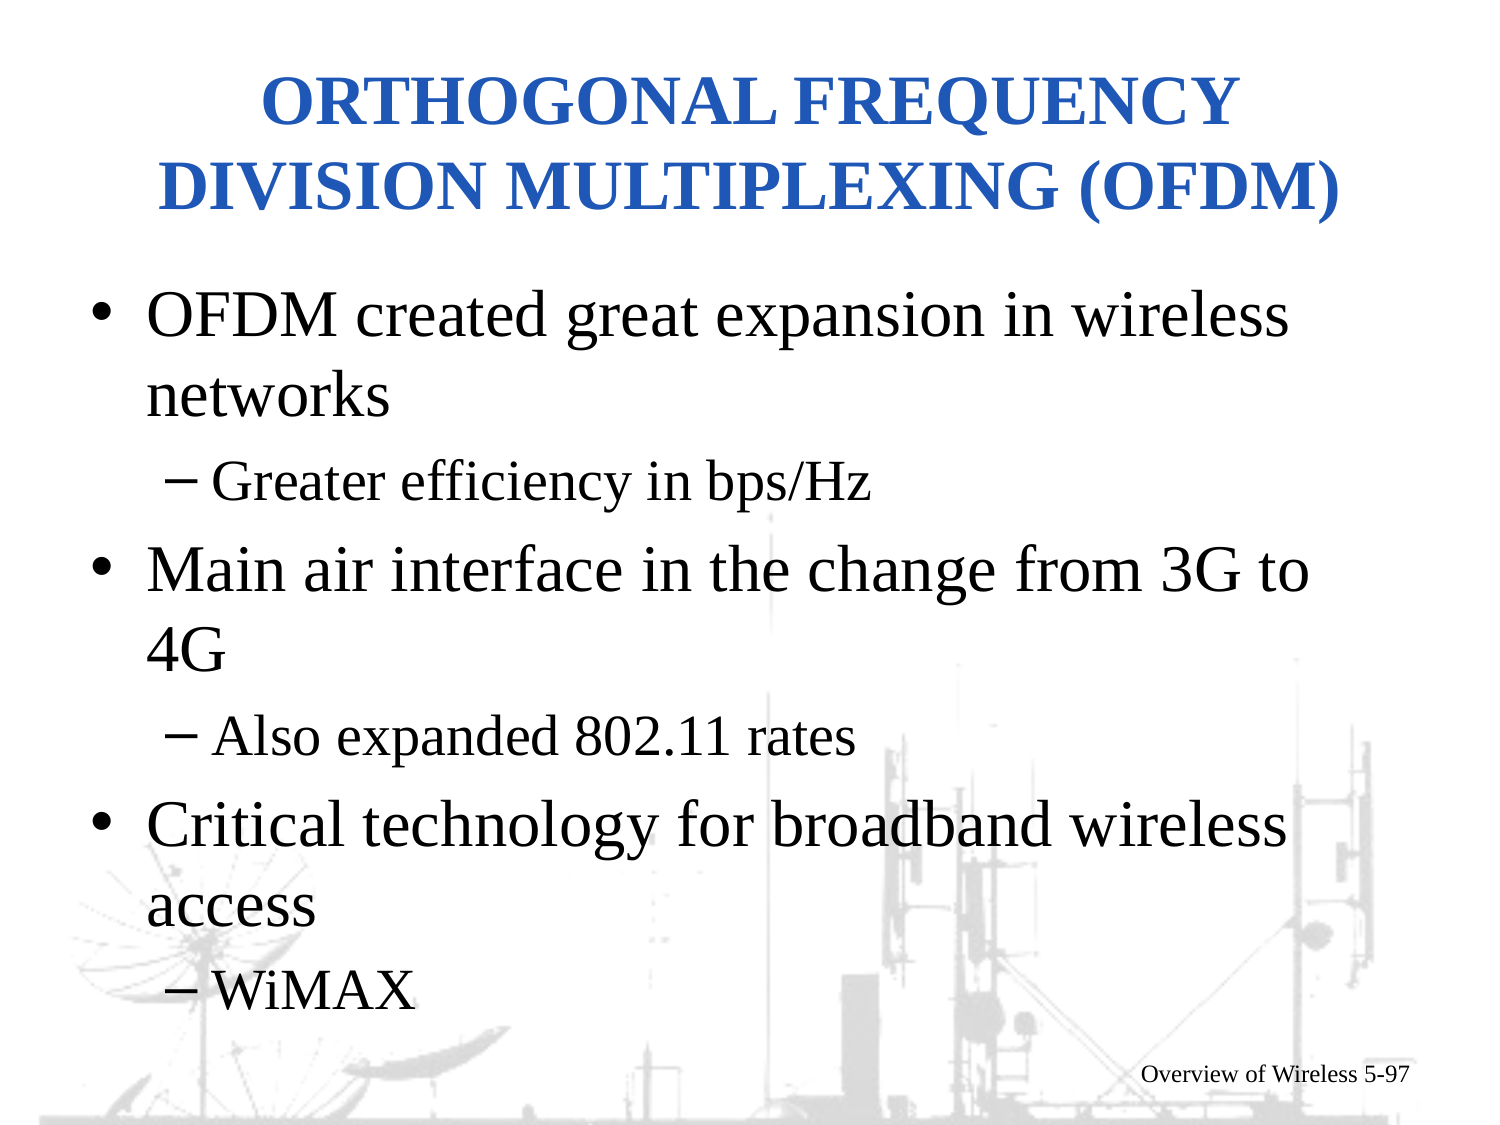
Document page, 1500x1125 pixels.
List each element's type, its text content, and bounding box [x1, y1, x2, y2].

list OFDM created great expansion in wireless networks Greater efficiency in bps/Hz Main air interface in the change from 3G to 4G Also expanded 802.11 rates Critical technology for broadband wireless access WiMAX [75, 262, 1425, 1005]
slide_number Overview of Wireless 5-97 [893, 1042, 1425, 1103]
title orthogonal frequency division multiplexing (ofdm) [75, 45, 1425, 233]
